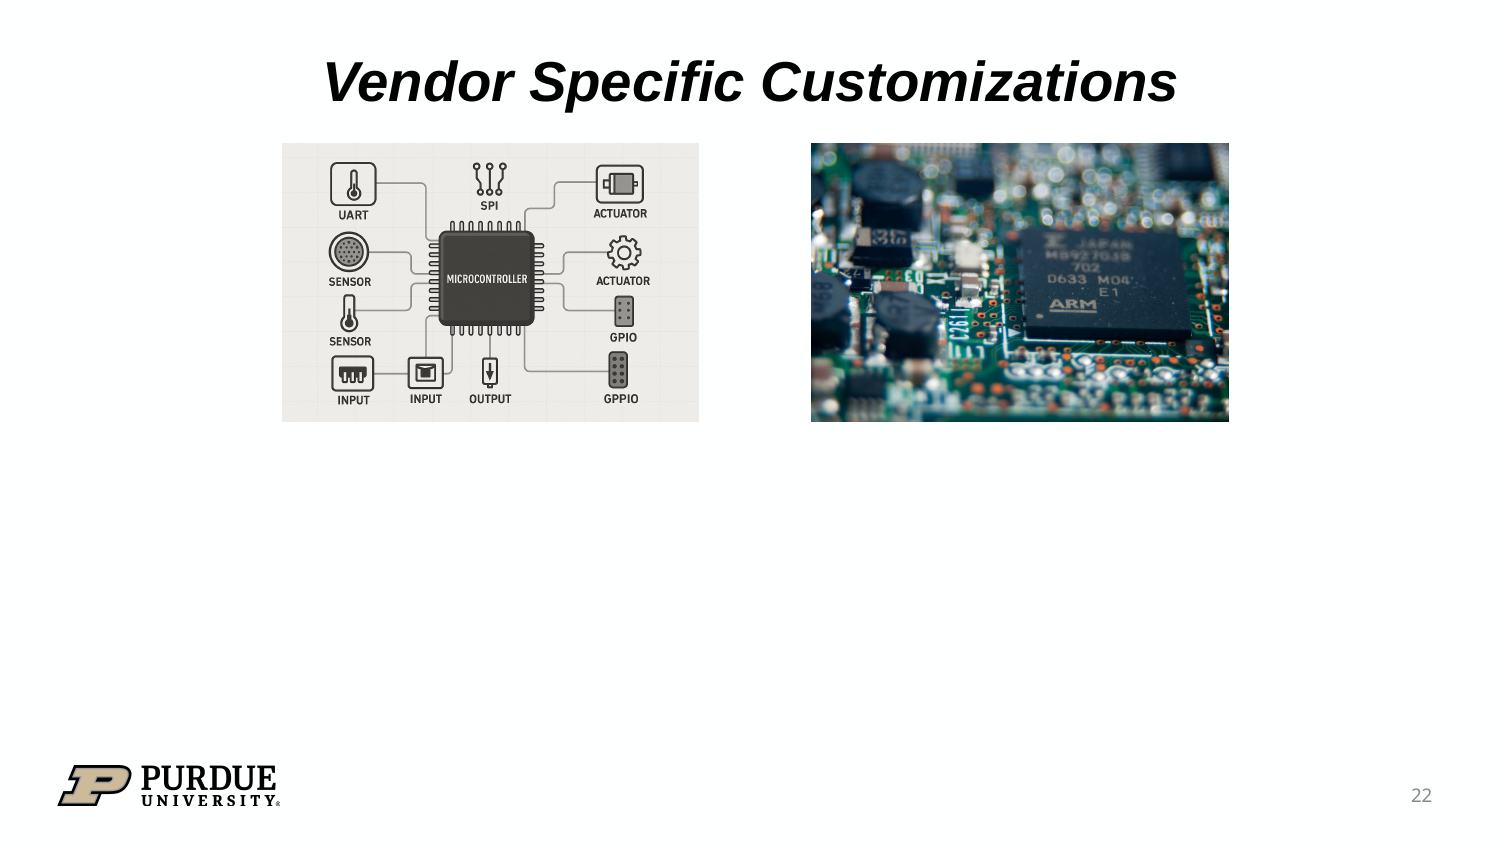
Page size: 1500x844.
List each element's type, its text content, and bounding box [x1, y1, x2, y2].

picture [810, 142, 1229, 422]
title Vendor Specific Customizations [57, 47, 1444, 120]
picture [281, 143, 700, 422]
picture [57, 765, 280, 806]
slide_number ‹#› [1308, 773, 1444, 819]
